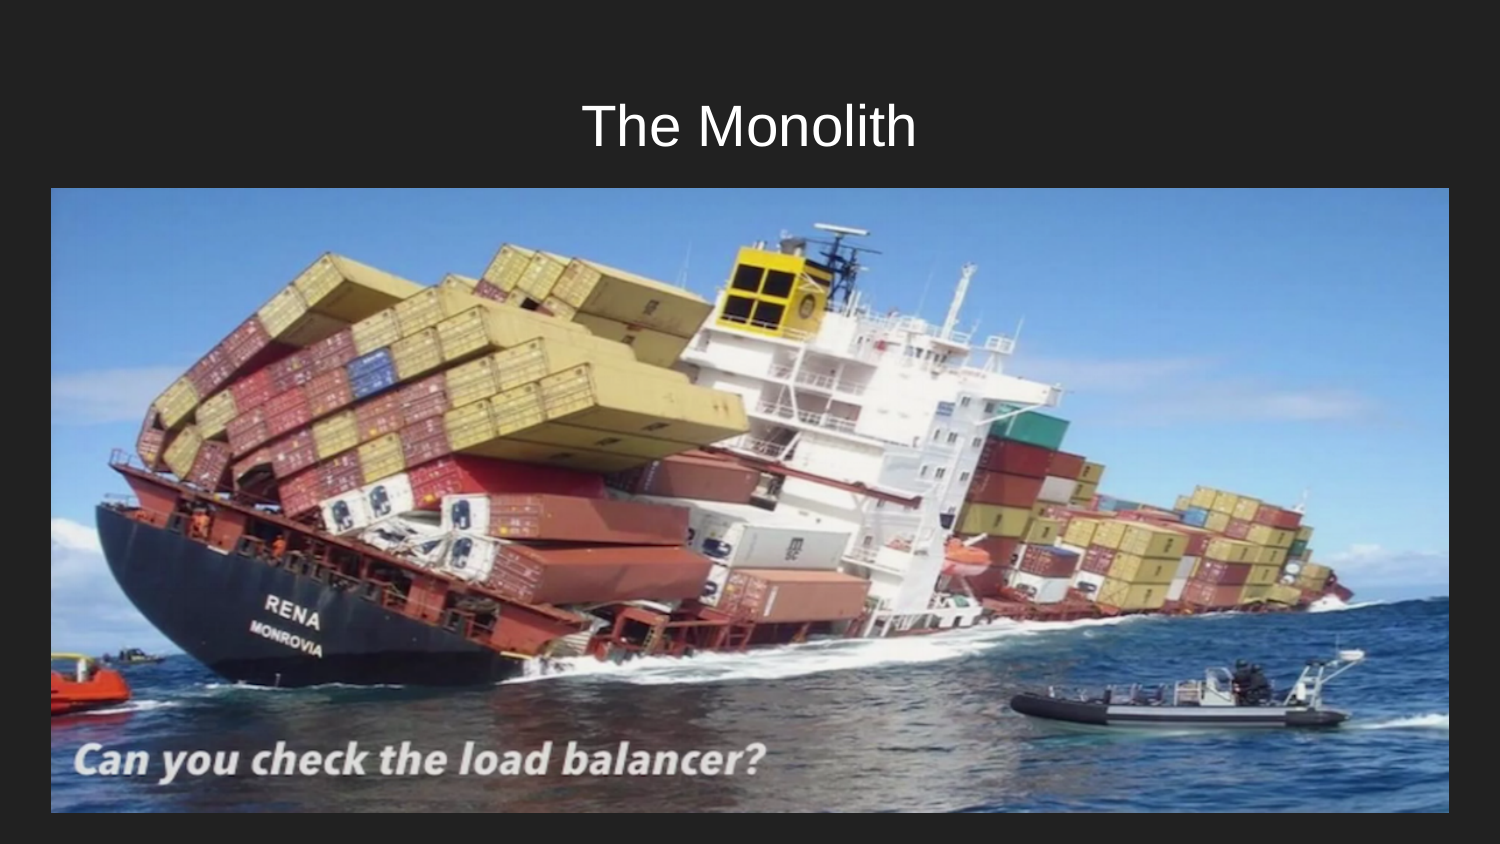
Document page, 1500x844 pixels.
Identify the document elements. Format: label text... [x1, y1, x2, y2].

picture [50, 188, 1450, 813]
title The Monolith [51, 72, 1449, 167]
